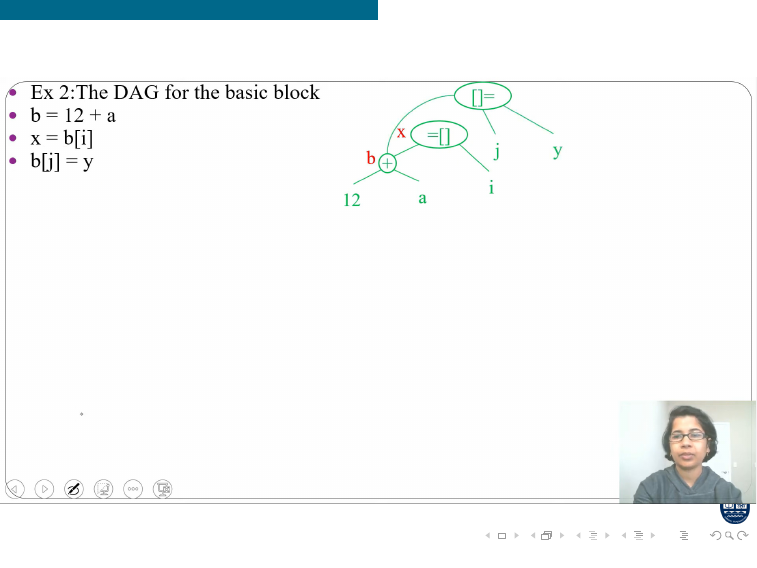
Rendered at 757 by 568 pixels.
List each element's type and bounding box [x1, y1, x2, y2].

picture [0, 77, 757, 524]
